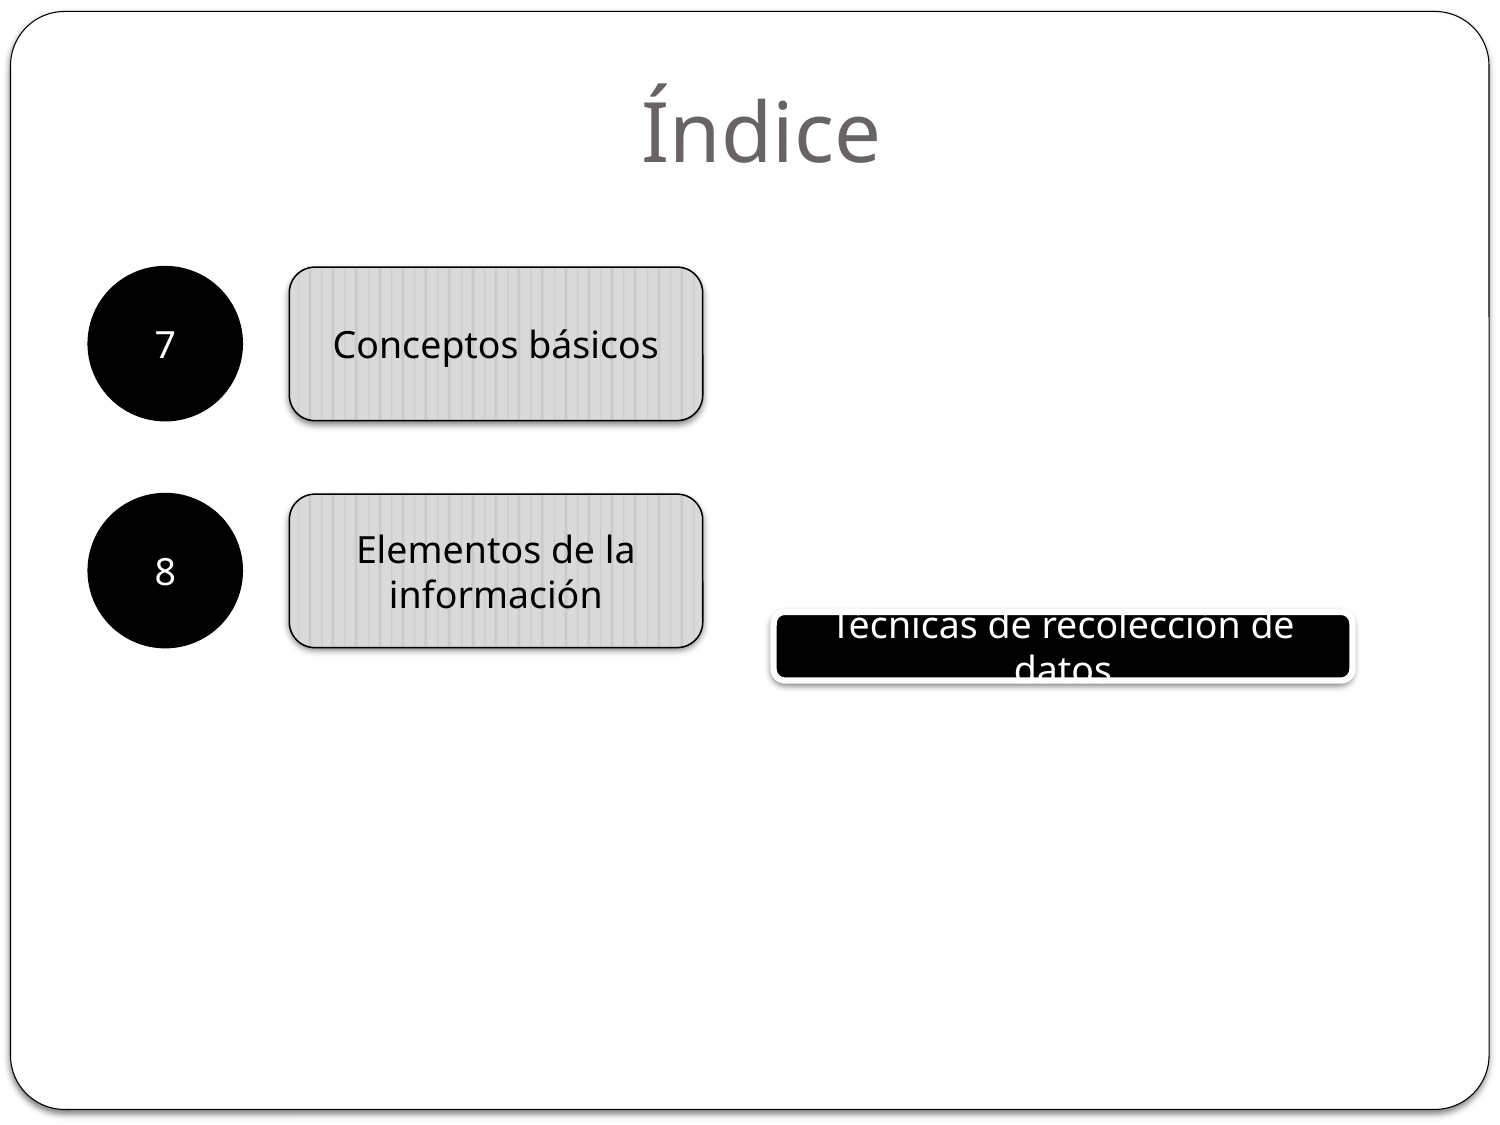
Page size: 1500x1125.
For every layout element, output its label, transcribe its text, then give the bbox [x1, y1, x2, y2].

text_box Conceptos básicos [288, 266, 704, 422]
text_box 7 [87, 265, 244, 422]
title Índice [123, 42, 1399, 194]
text_box Elementos de la información [288, 493, 704, 649]
text_box Técnicas de recolección de datos [770, 608, 1356, 684]
text_box 8 [87, 492, 244, 649]
